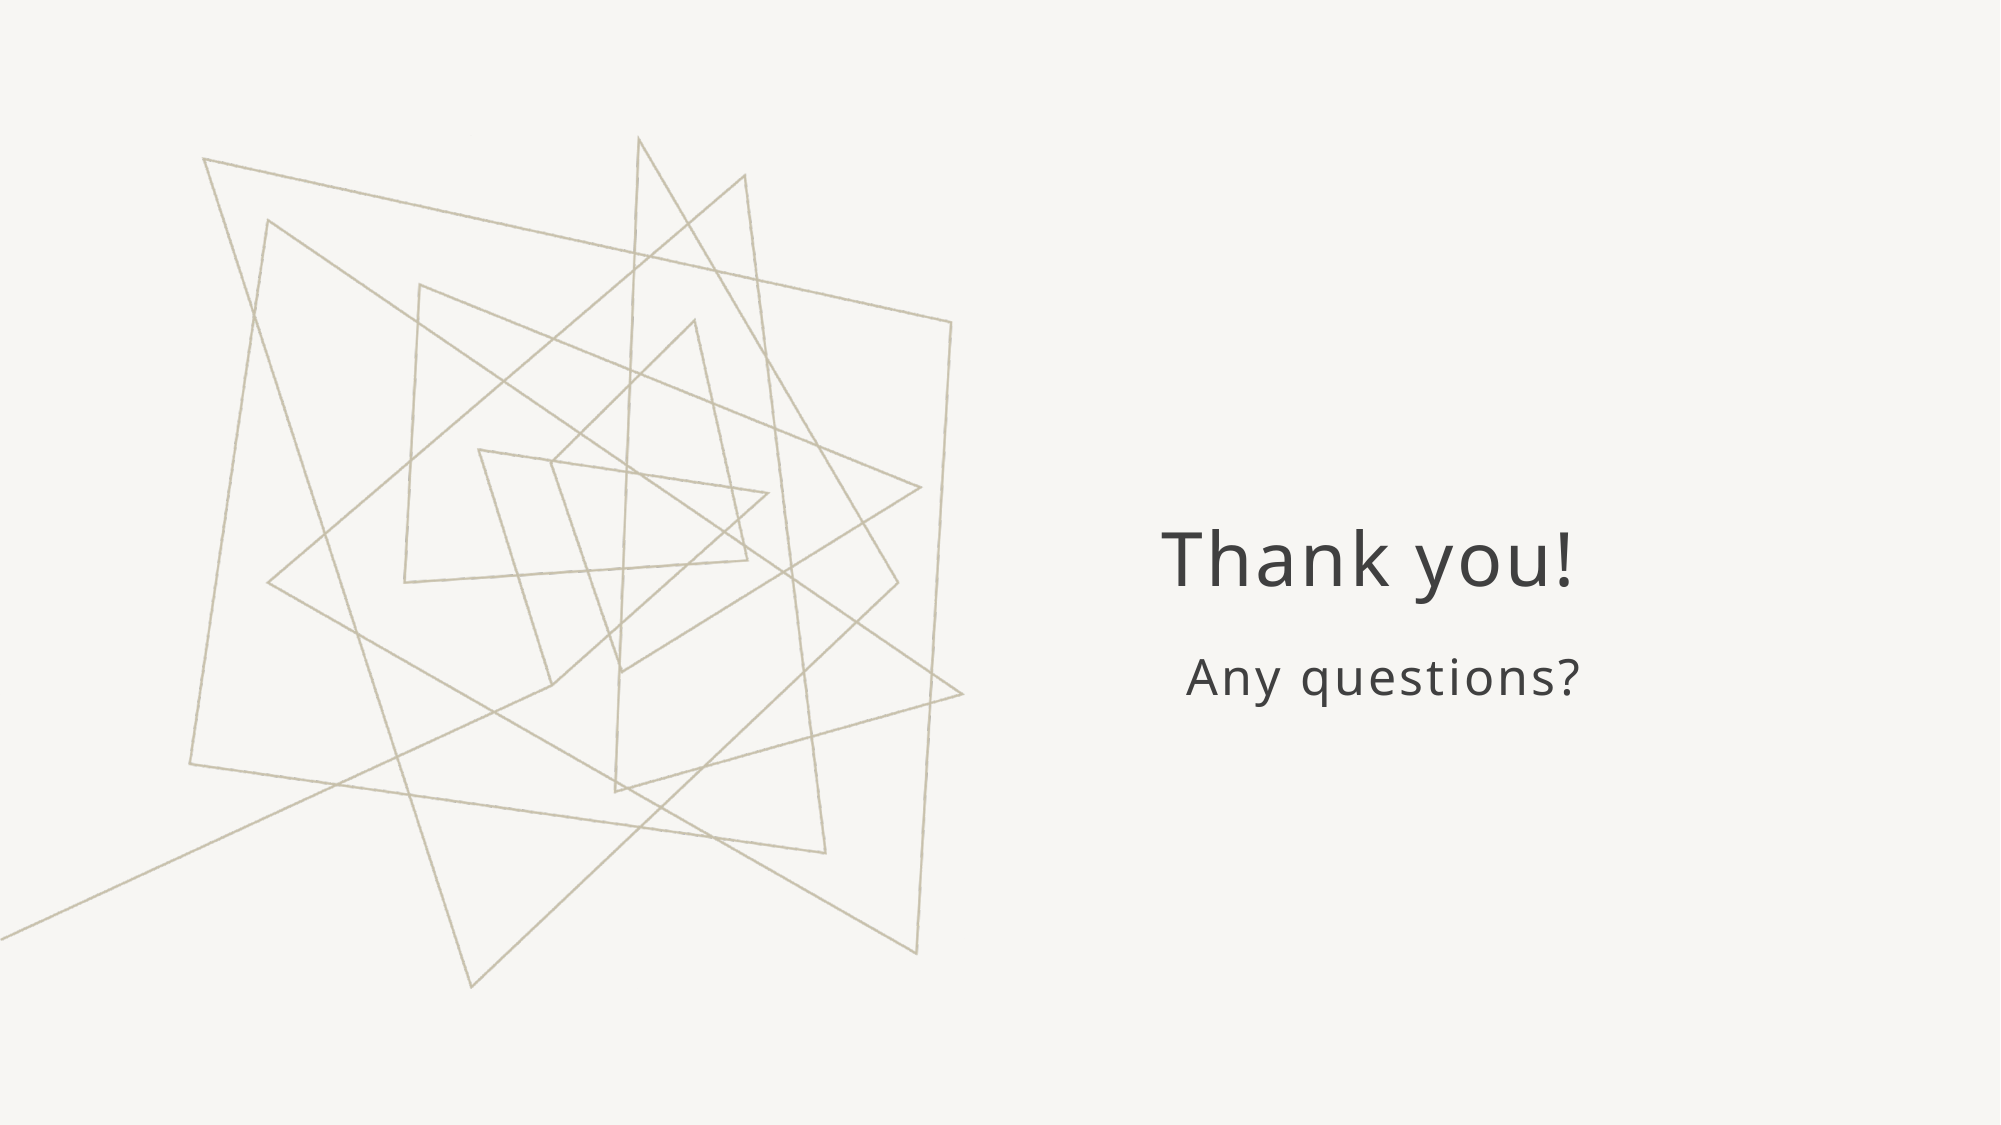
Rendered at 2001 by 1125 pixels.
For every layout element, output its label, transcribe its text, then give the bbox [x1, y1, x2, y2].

picture [0, 135, 965, 989]
title Thank you! [1146, 421, 1833, 704]
text_box Any questions? [1171, 631, 1858, 729]
